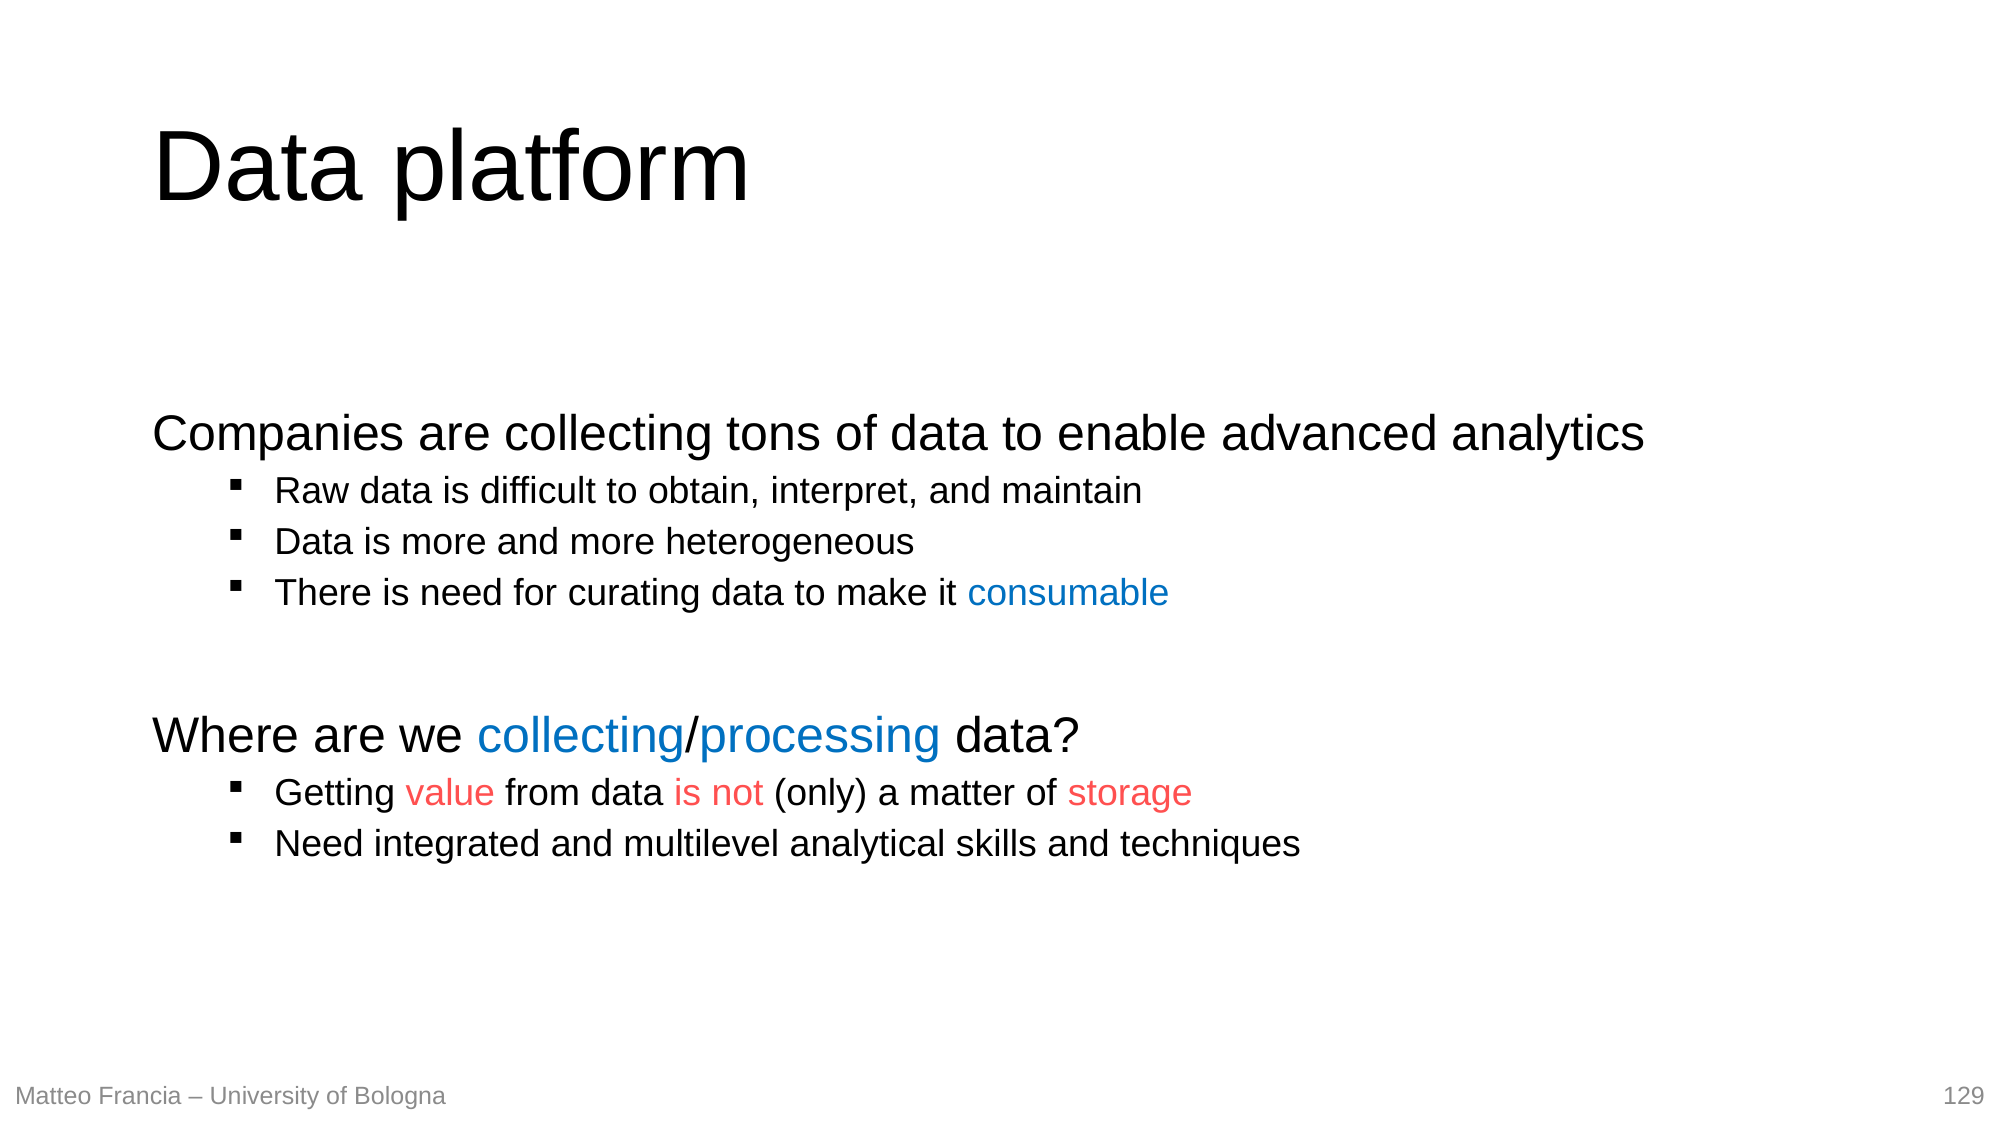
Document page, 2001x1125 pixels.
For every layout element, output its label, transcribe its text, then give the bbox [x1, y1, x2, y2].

list Companies are collecting tons of data to enable advanced analytics Raw data is difficult to obtain, interpret, and maintain Data is more and more heterogeneous There is need for curating data to make it consumable Where are we collecting/processing data? Getting value from data is not (only) a matter of storage Need integrated and multilevel analytical skills and techniques [137, 278, 1863, 993]
footer Matteo Francia – University of Bologna [0, 1065, 466, 1125]
slide_number 129 [1550, 1065, 2000, 1125]
title Data platform [137, 59, 1863, 278]
